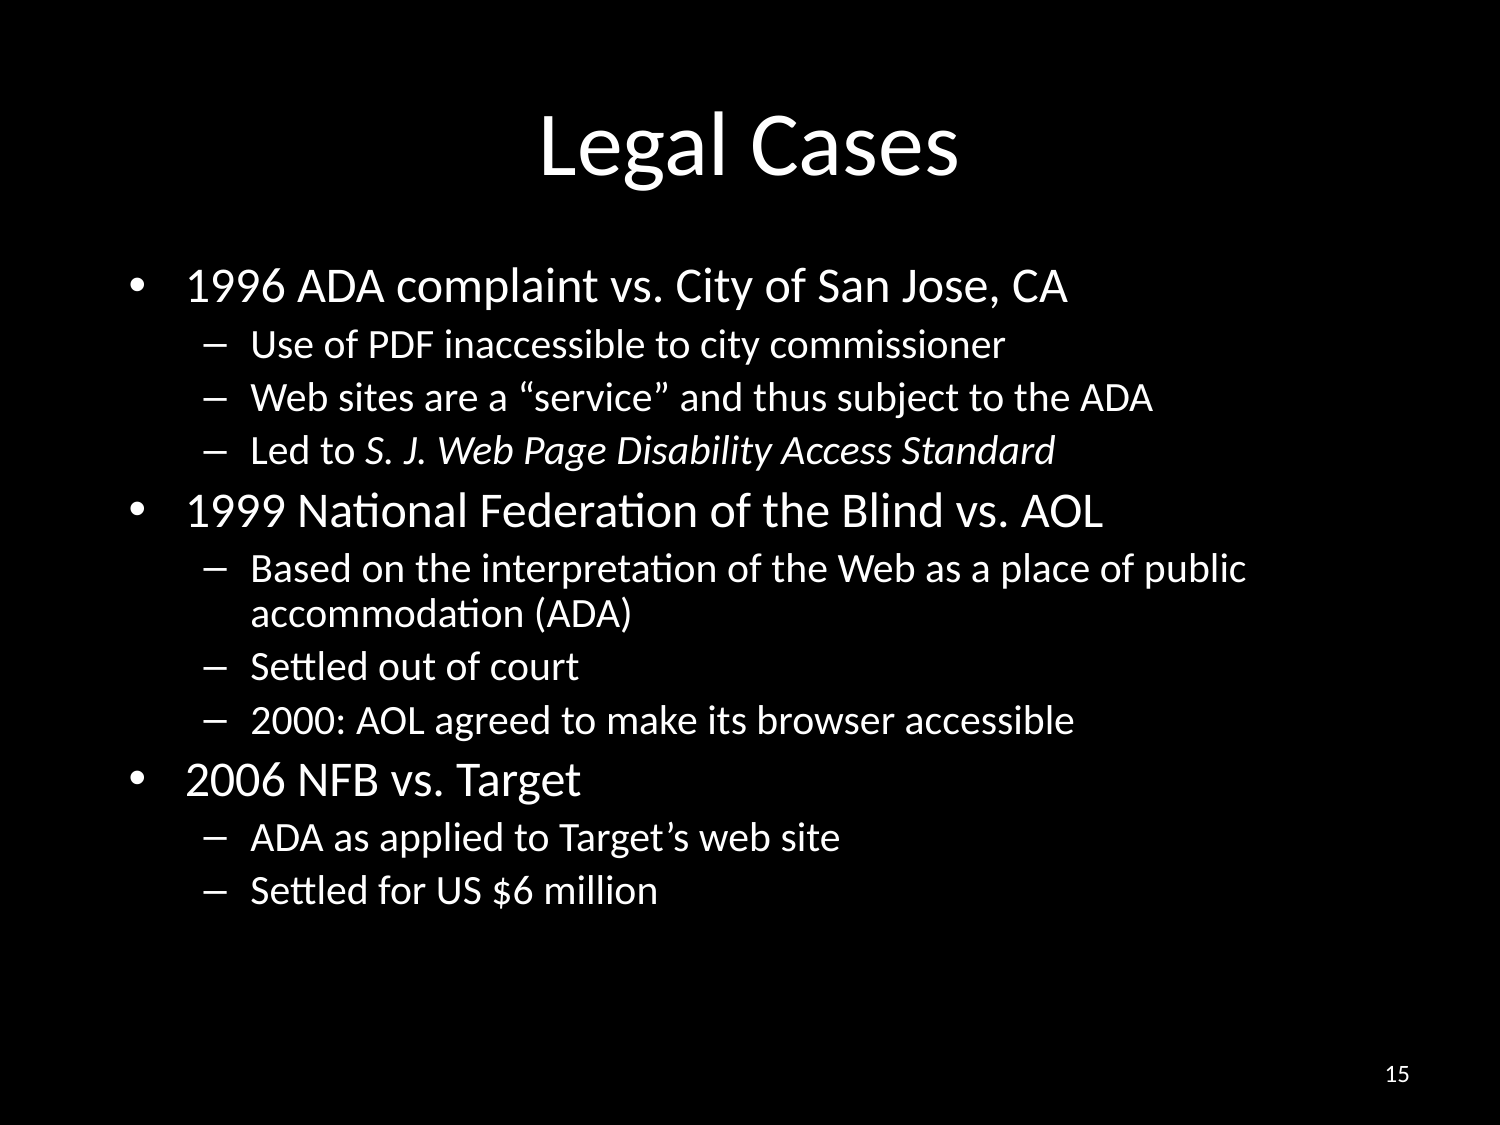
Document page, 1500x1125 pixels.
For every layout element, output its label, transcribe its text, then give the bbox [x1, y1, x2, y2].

slide_number 15 [1074, 1042, 1425, 1103]
list 1996 ADA complaint vs. City of San Jose, CA Use of PDF inaccessible to city commissioner Web sites are a “service” and thus subject to the ADA Led to S. J. Web Page Disability Access Standard 1999 National Federation of the Blind vs. AOL Based on the interpretation of the Web as a place of public accommodation (ADA) Settled out of court 2000: AOL agreed to make its browser accessible 2006 NFB vs. Target ADA as applied to Target’s web site Settled for US $6 million [113, 252, 1425, 1035]
title Legal Cases [75, 45, 1425, 233]
